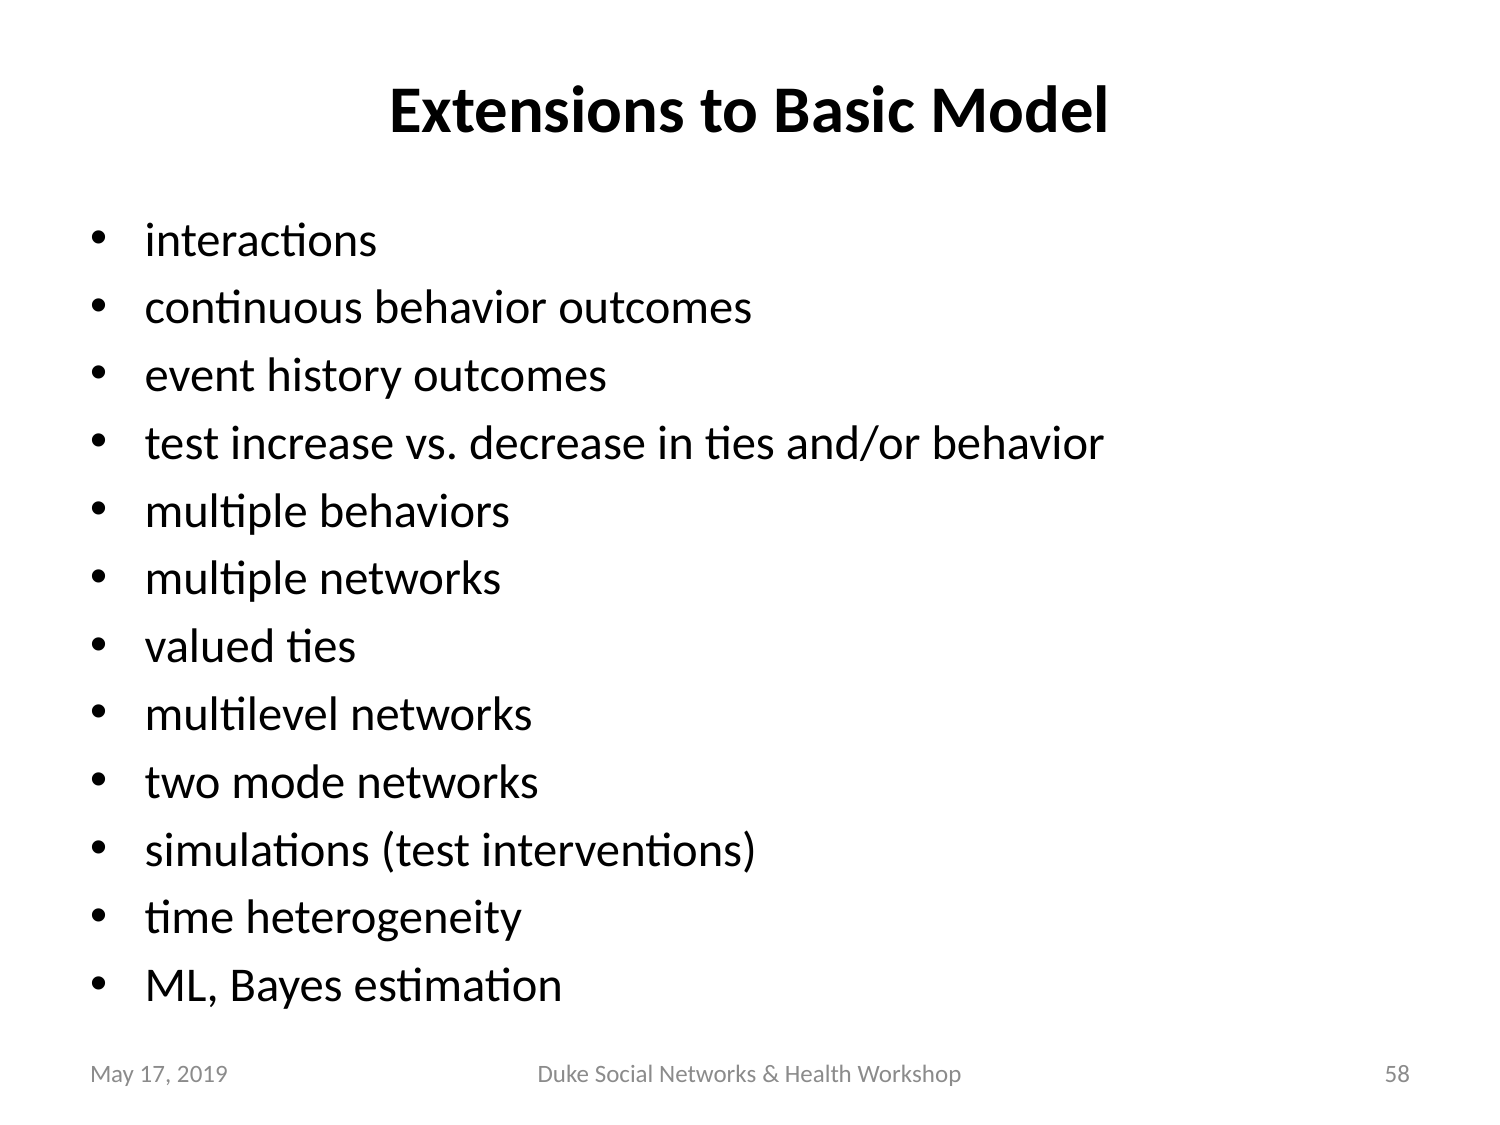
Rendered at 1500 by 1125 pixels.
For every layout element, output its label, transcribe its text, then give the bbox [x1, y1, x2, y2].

slide_number 58 [1074, 1042, 1425, 1103]
title Extensions to Basic Model [75, 12, 1425, 200]
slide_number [75, 1042, 425, 1103]
footer Duke Social Networks & Health Workshop [512, 1042, 988, 1103]
list interactions continuous behavior outcomes event history outcomes test increase vs. decrease in ties and/or behavior multiple behaviors multiple networks valued ties multilevel networks two mode networks simulations (test interventions) time heterogeneity ML, Bayes estimation [75, 200, 1425, 1026]
